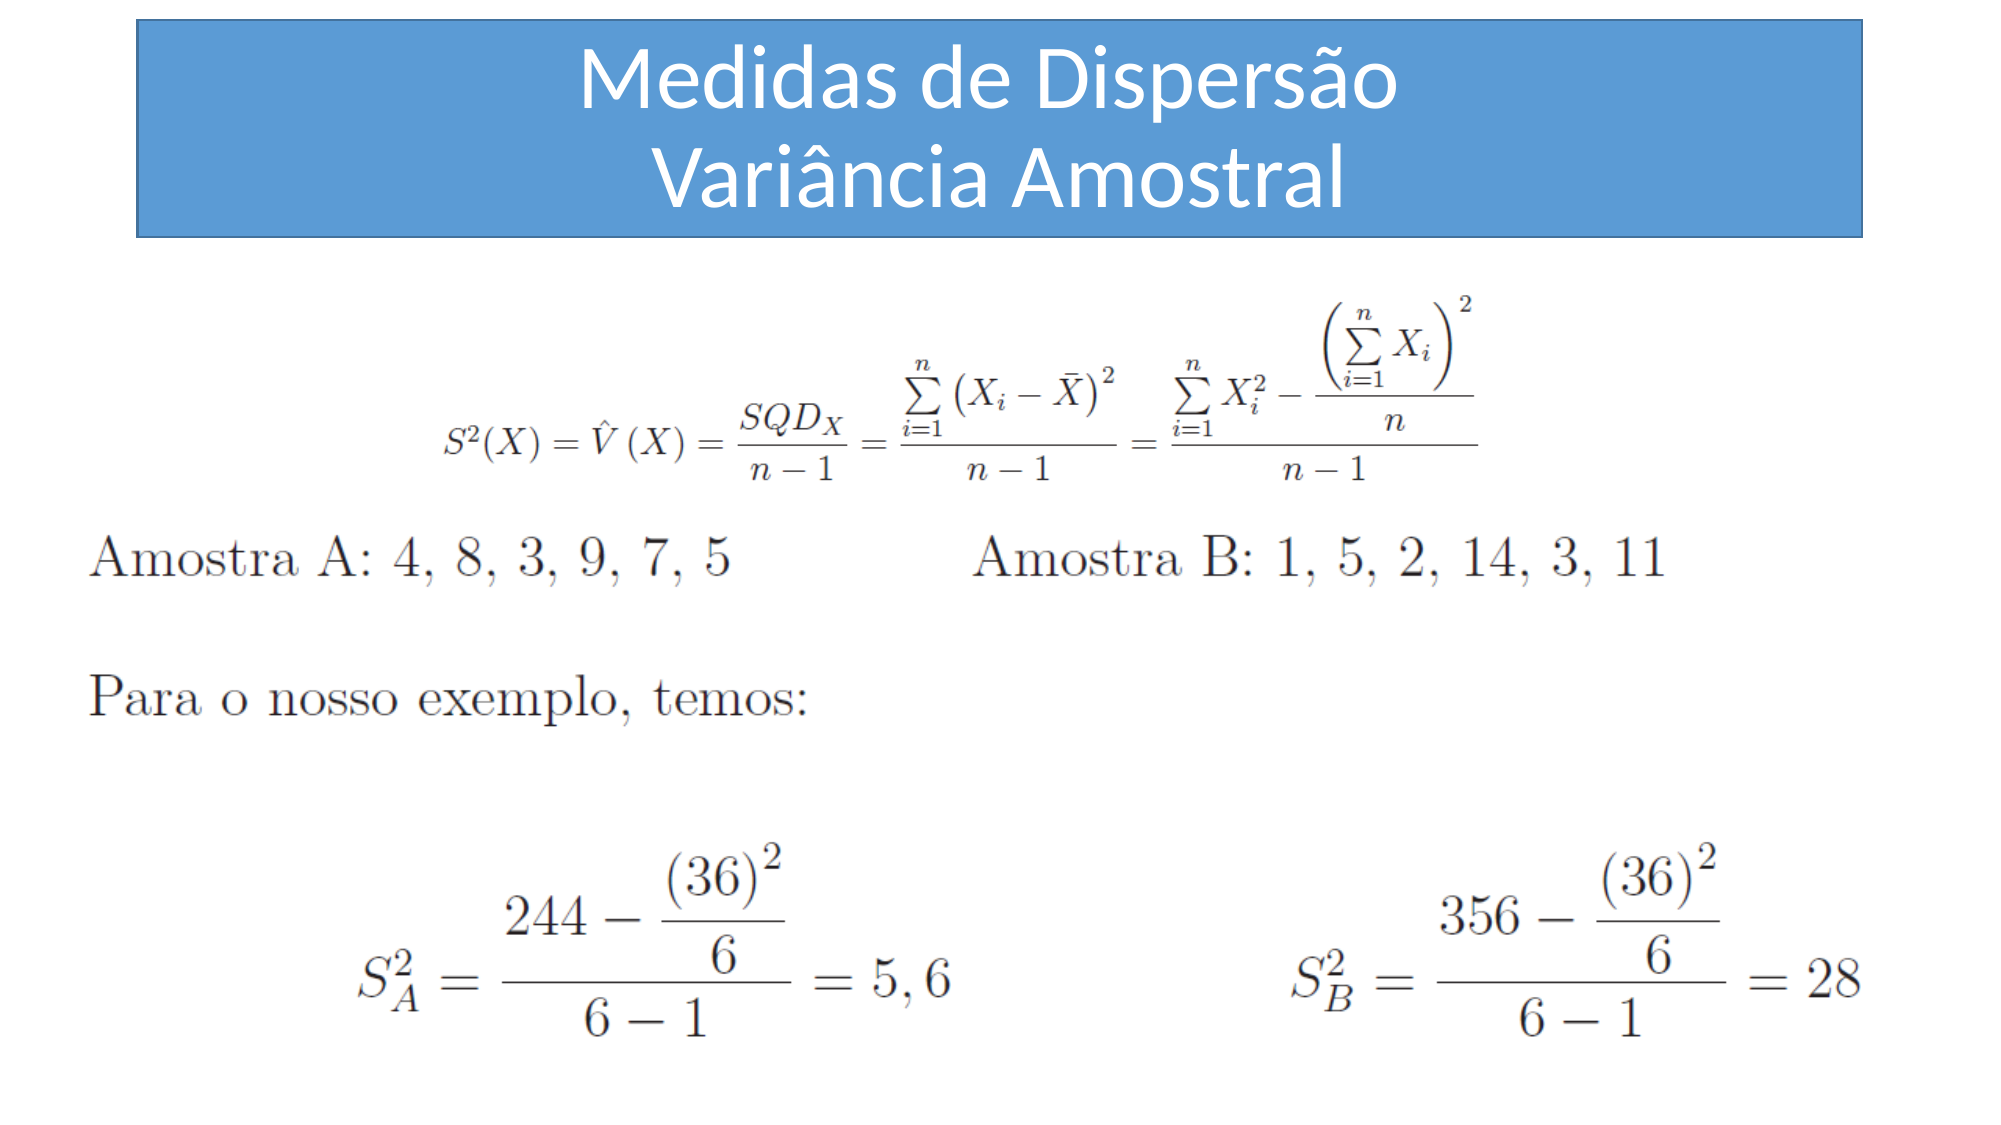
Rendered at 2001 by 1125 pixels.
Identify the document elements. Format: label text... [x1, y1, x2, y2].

title Medidas de Dispersão Variância Amostral [136, 19, 1863, 238]
picture [430, 290, 1492, 510]
picture [77, 526, 1900, 1079]
